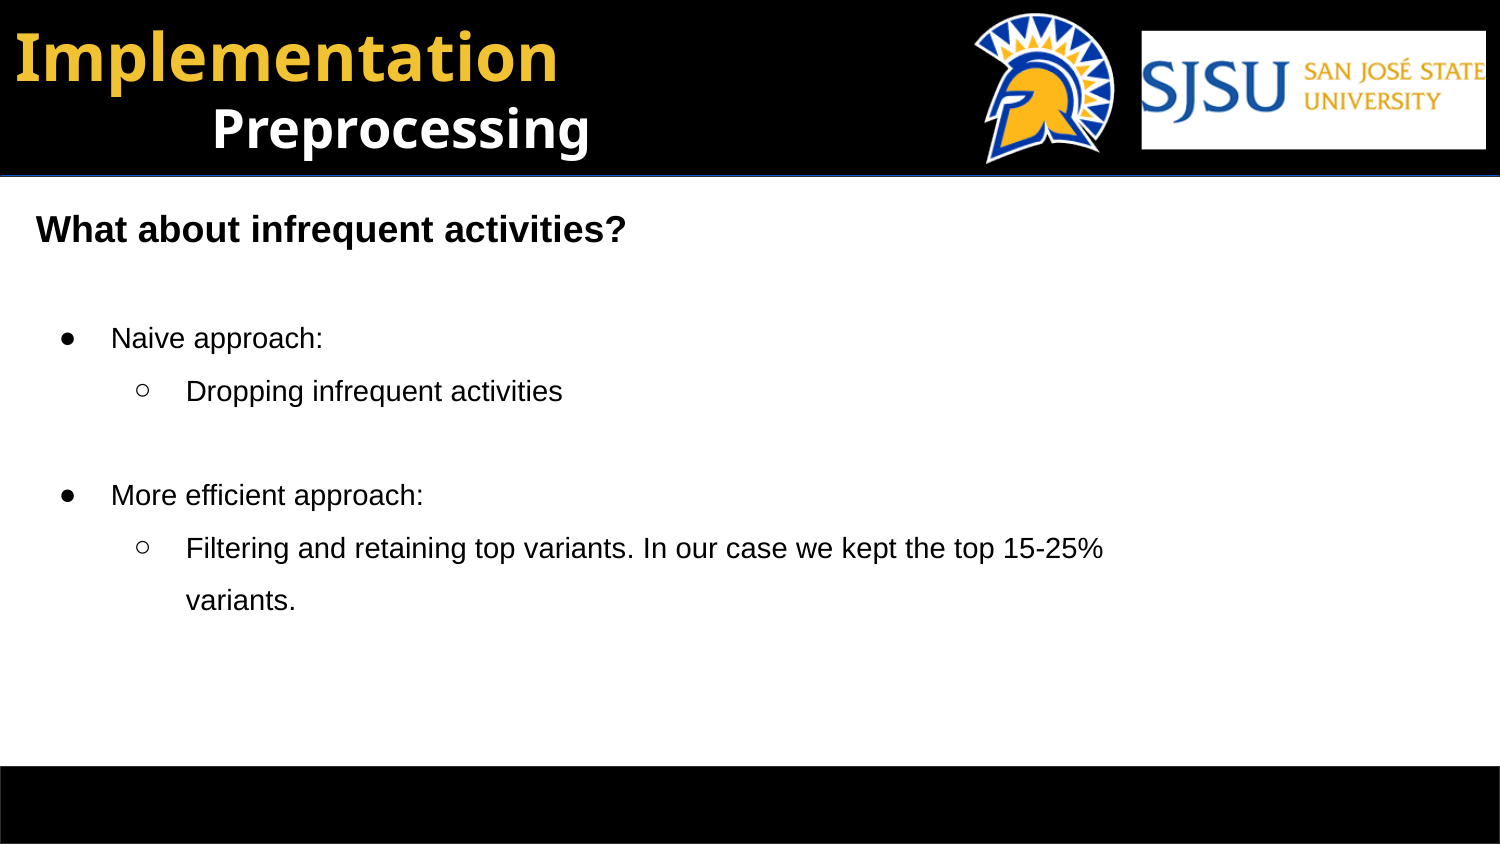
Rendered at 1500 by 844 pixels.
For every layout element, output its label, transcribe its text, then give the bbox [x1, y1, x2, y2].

text_box Implementation Preprocessing [0, 0, 1500, 175]
picture [973, 12, 1486, 165]
text_box What about infrequent activities? Naive approach: Dropping infrequent activities More efficient approach: Filtering and retaining top variants. In our case we kept the top 15-25% variants. [20, 189, 1221, 632]
text_box [0, 766, 1500, 844]
